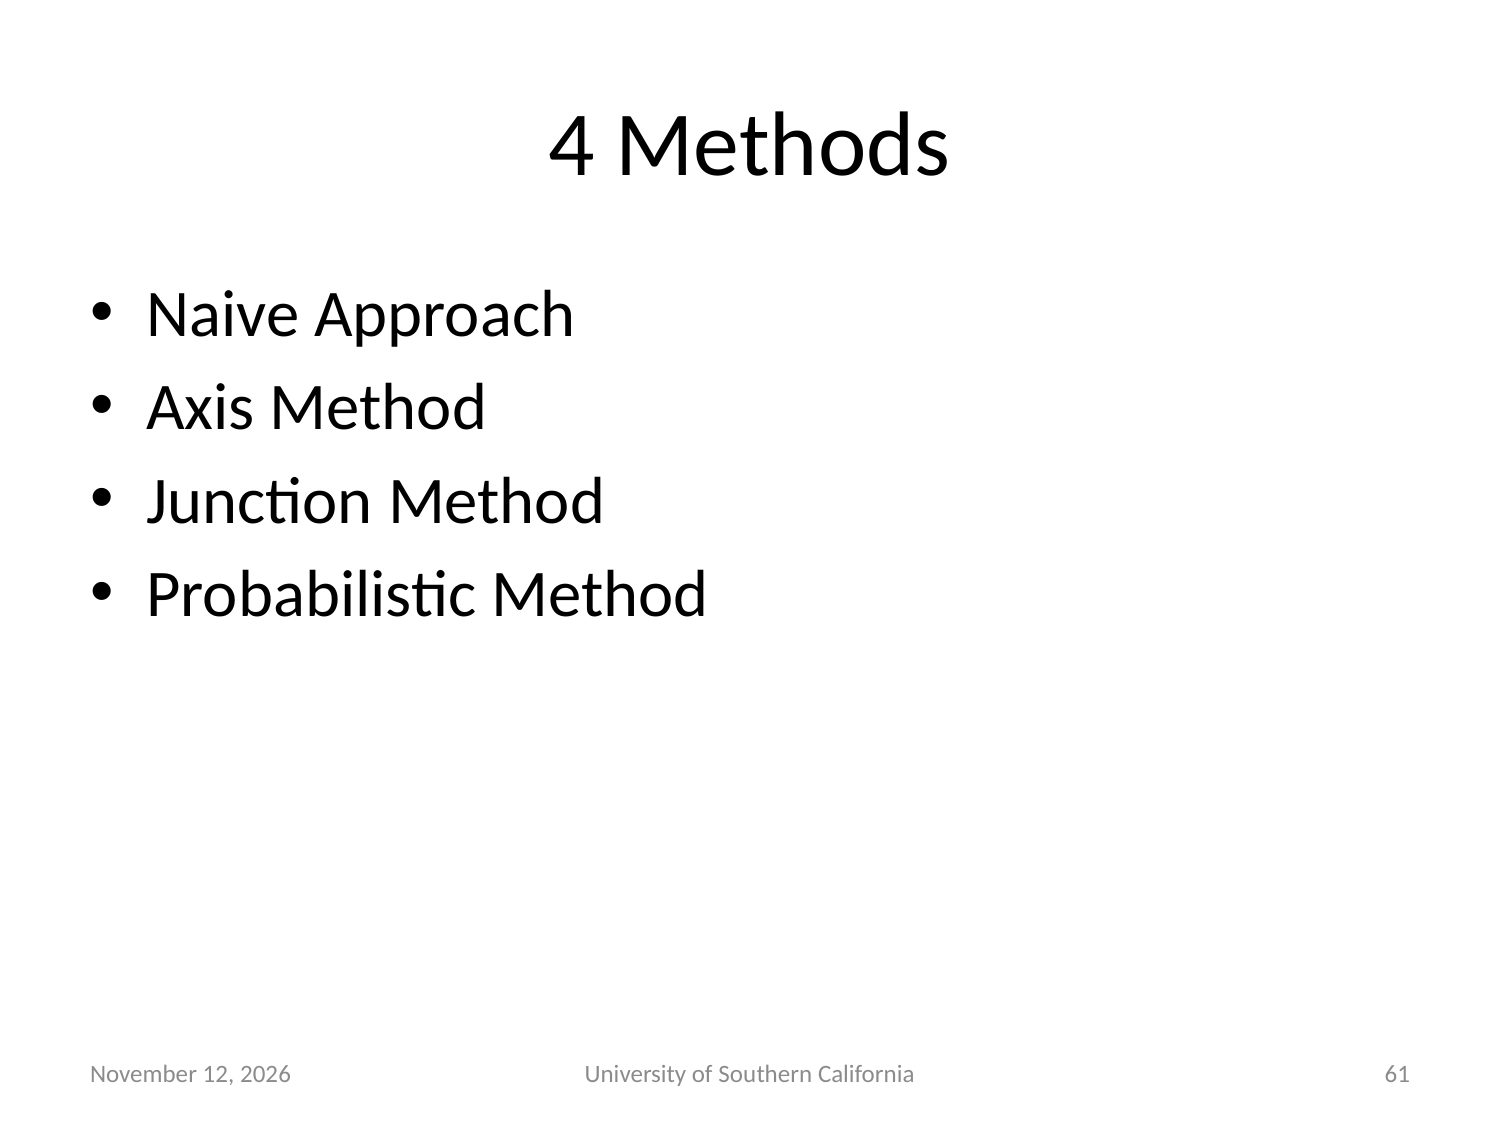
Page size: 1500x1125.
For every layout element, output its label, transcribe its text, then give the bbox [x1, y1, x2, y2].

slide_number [75, 1042, 425, 1103]
footer University of Southern California [512, 1042, 988, 1103]
slide_number 61 [1074, 1042, 1425, 1103]
list Naive Approach Axis Method Junction Method Probabilistic Method [75, 262, 1425, 1005]
title 4 Methods [75, 45, 1425, 233]
